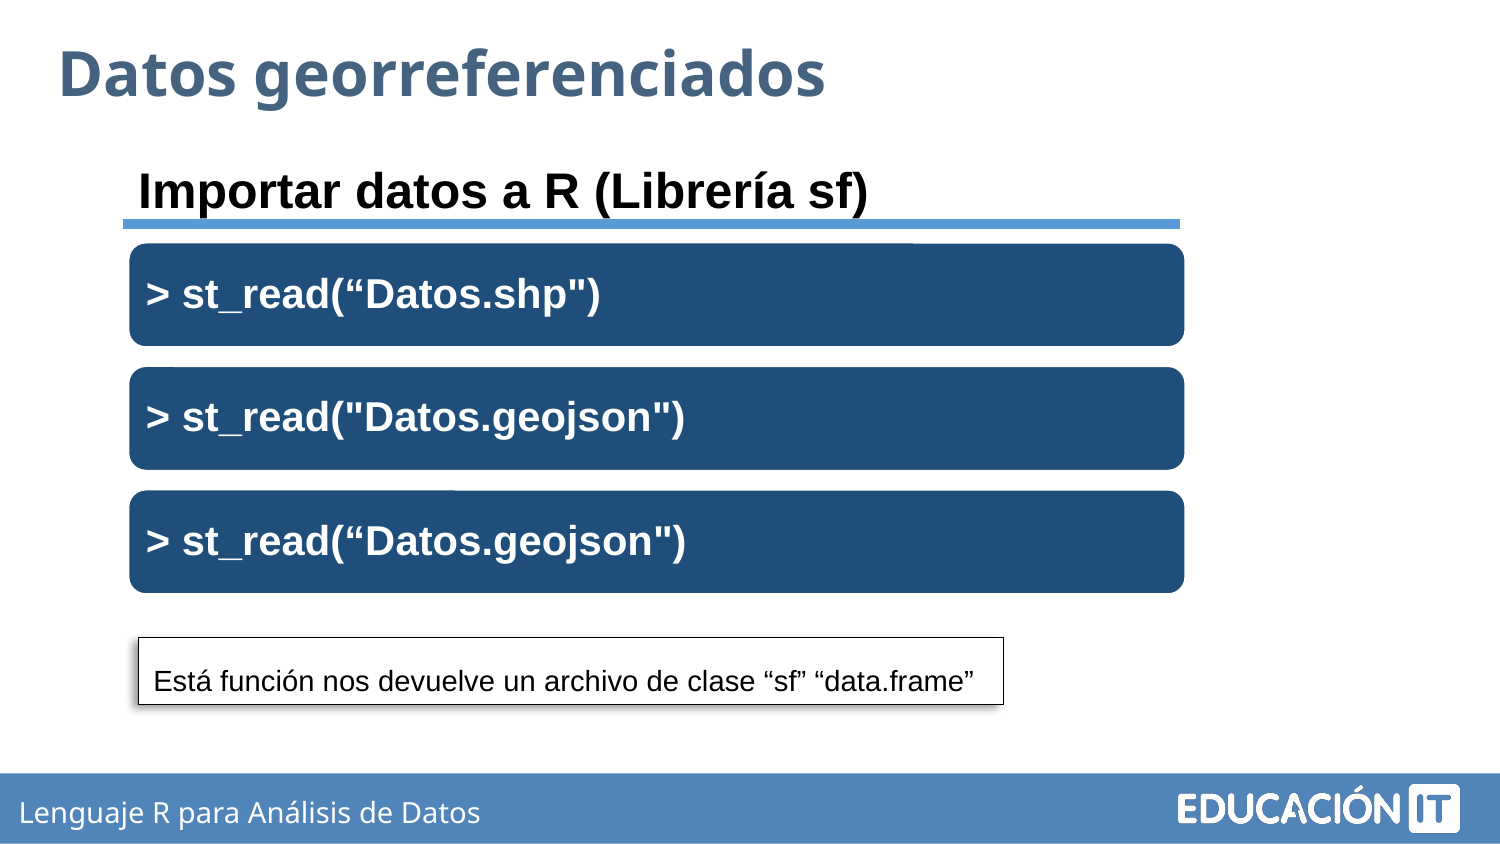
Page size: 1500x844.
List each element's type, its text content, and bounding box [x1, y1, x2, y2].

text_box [128, 242, 1186, 348]
text_box Importar datos a R (Librería sf) [123, 150, 1081, 219]
text_box Datos georreferenciados [42, 33, 1032, 110]
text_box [128, 365, 1186, 471]
picture [1175, 778, 1463, 839]
text_box Está función nos devuelve un archivo de clase “sf” “data.frame” [138, 637, 1004, 705]
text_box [128, 489, 1186, 595]
